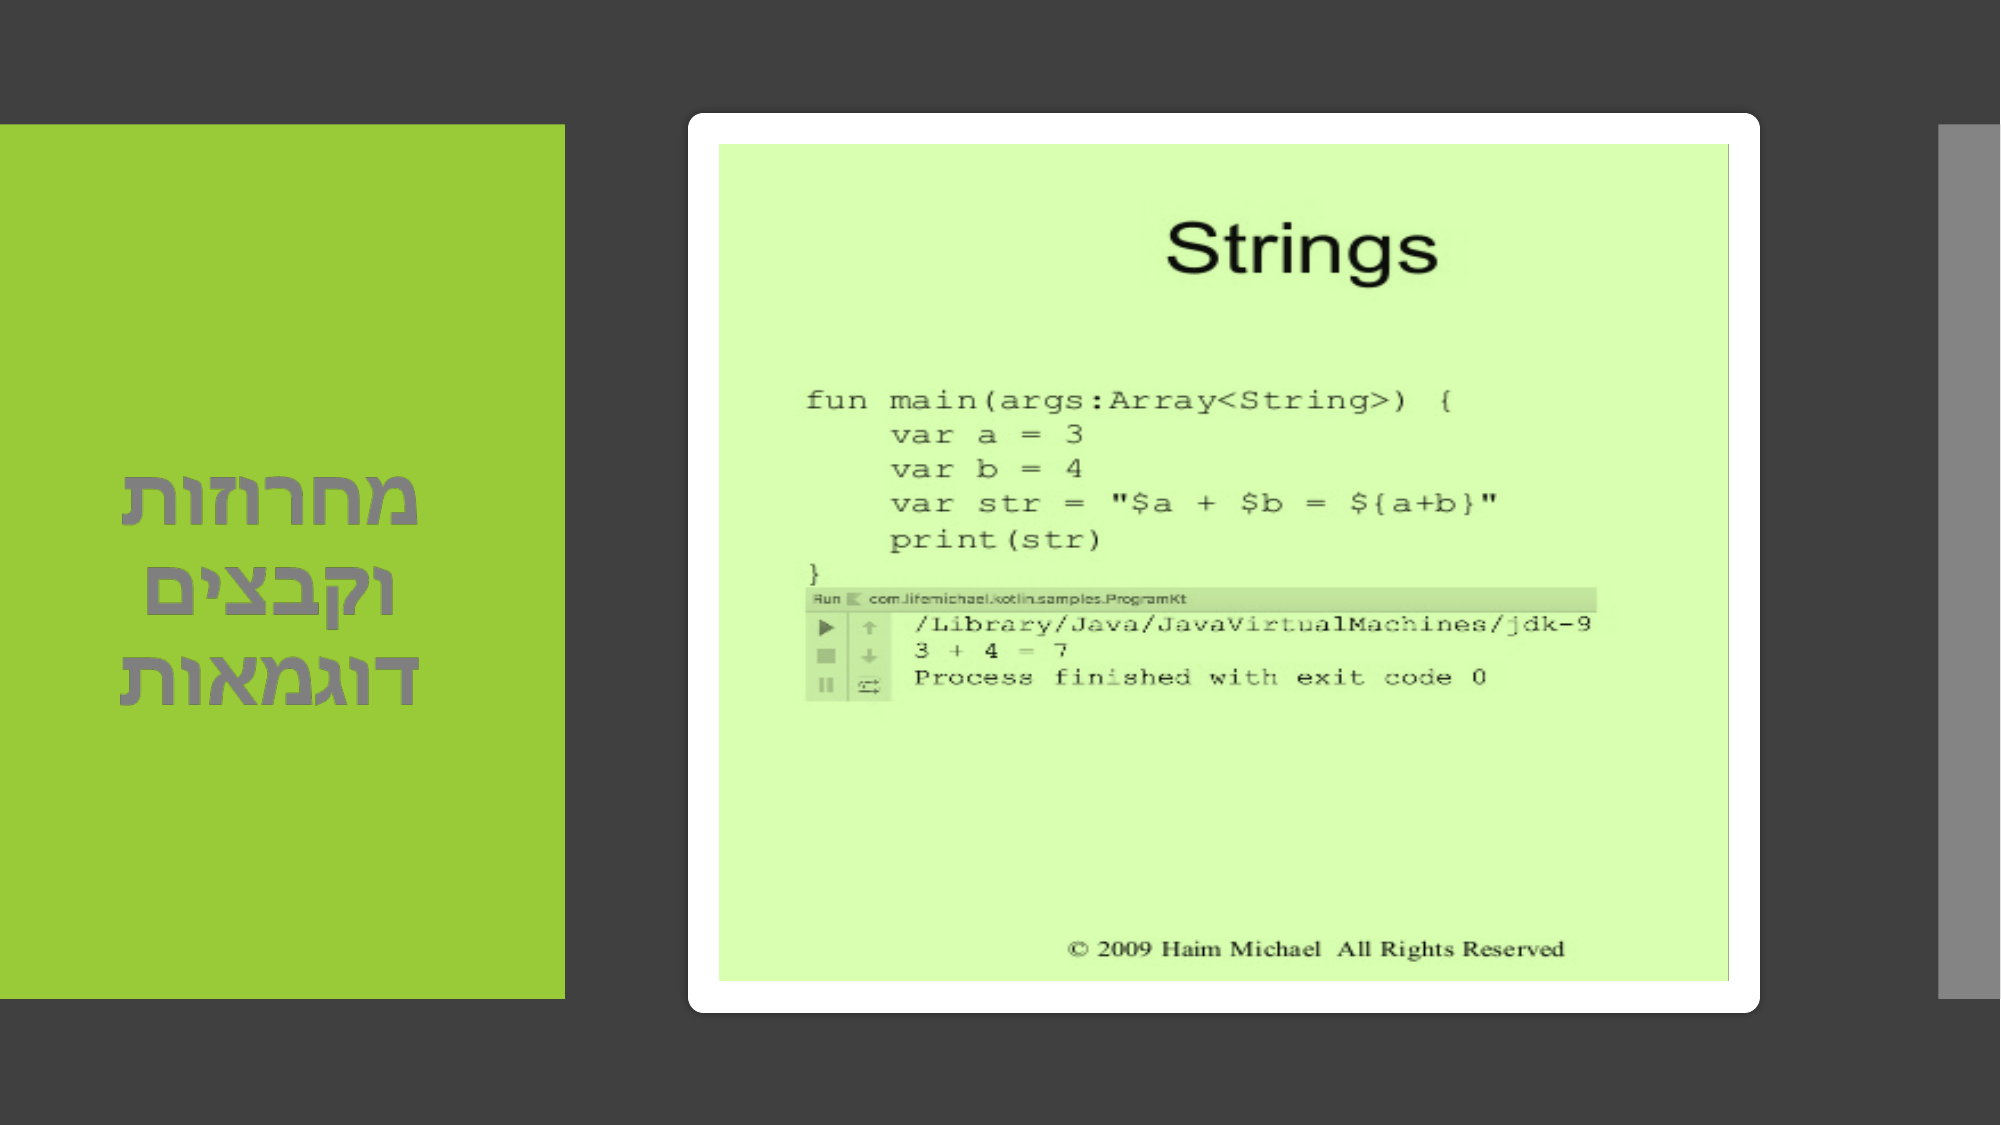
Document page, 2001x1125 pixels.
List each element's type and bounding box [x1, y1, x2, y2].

picture [718, 143, 1729, 982]
picture [23, 401, 515, 781]
